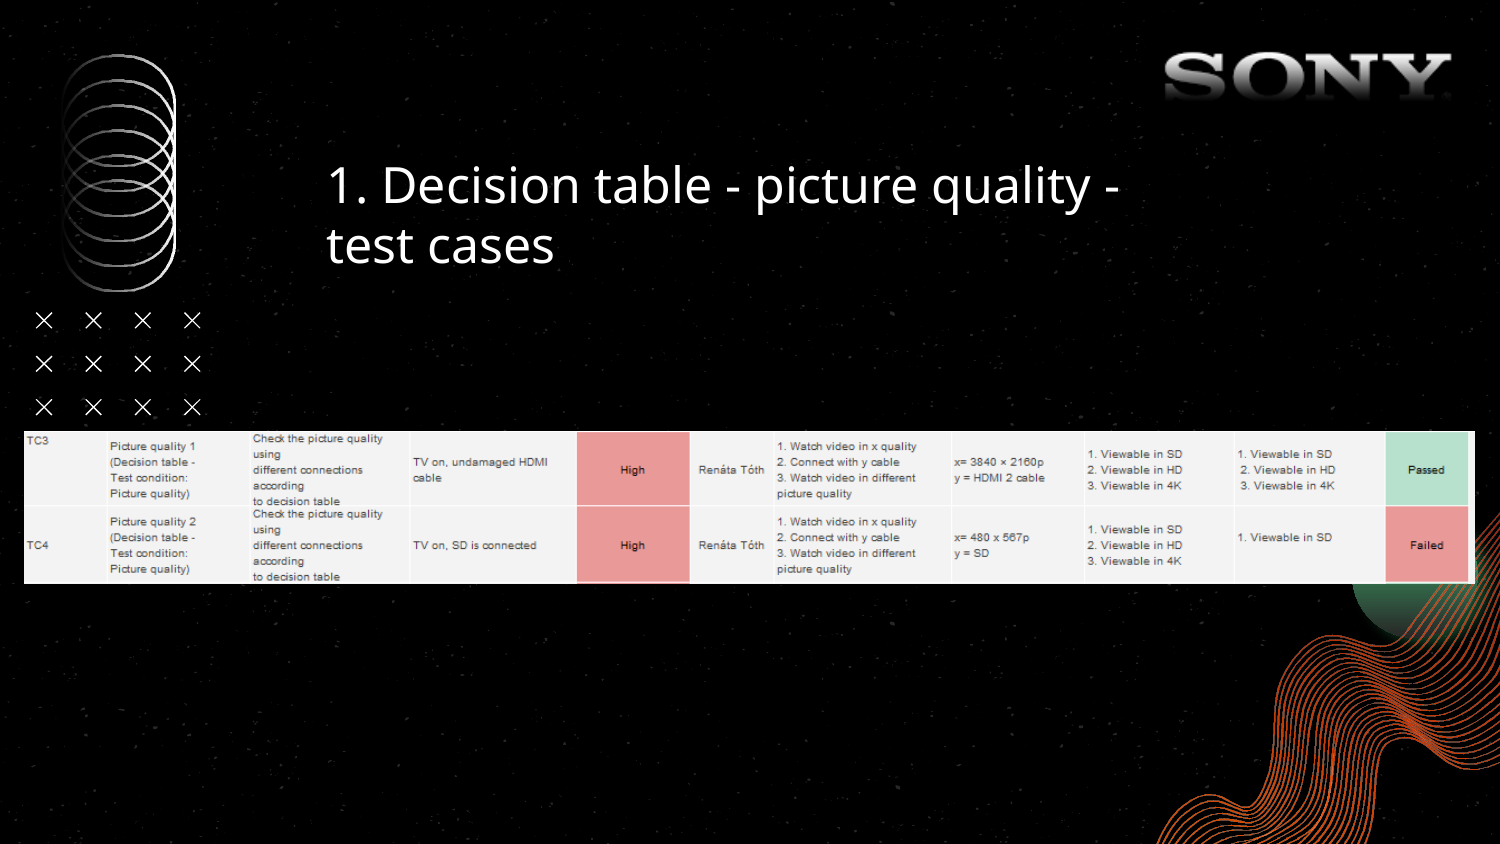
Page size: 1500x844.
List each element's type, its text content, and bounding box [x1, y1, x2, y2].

picture [24, 431, 1476, 584]
title 1. Decision table - picture quality - test cases [311, 219, 1189, 298]
picture [1145, 21, 1476, 132]
